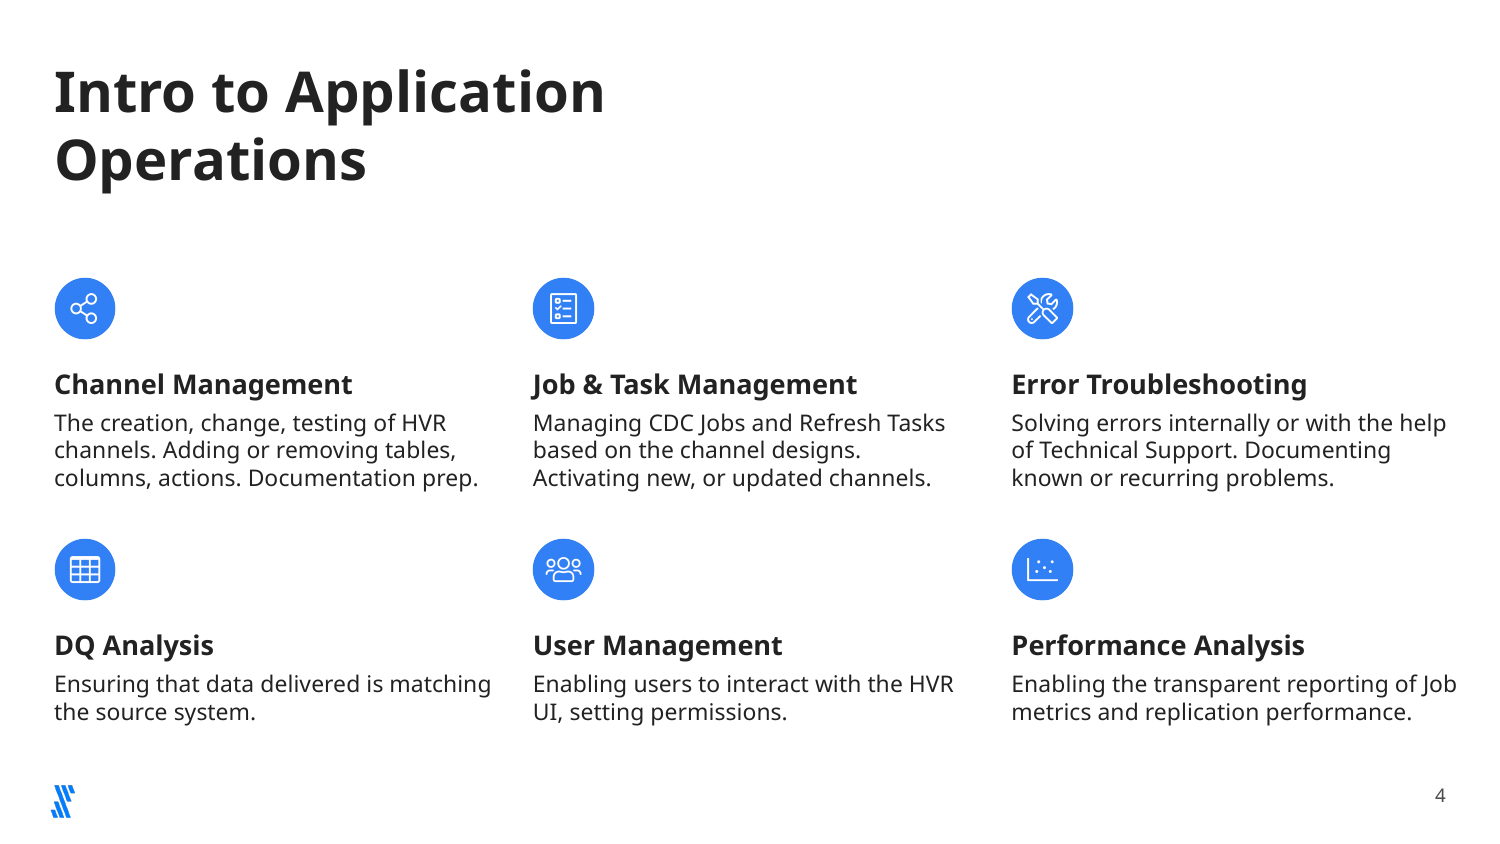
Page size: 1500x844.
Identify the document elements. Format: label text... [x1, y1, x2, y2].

picture [53, 276, 117, 340]
subtitle Channel Management [54, 367, 507, 408]
subtitle Enabling users to interact with the HVR UI, setting permissions. [532, 669, 985, 728]
subtitle Performance Analysis [1011, 628, 1464, 669]
picture [532, 538, 595, 601]
picture [53, 538, 117, 601]
subtitle Enabling the transparent reporting of Job metrics and replication performance. [1011, 669, 1464, 728]
picture [1011, 538, 1074, 601]
subtitle Solving errors internally or with the help of Technical Support. Documenting known or recurring problems. [1011, 408, 1464, 466]
subtitle The creation, change, testing of HVR channels. Adding or removing tables, columns, actions. Documentation prep. [54, 408, 507, 466]
subtitle User Management [532, 628, 985, 669]
subtitle Ensuring that data delivered is matching the source system. [54, 669, 507, 728]
picture [43, 778, 82, 825]
subtitle DQ Analysis [54, 628, 507, 669]
slide_number ‹#› [1408, 773, 1446, 820]
subtitle Error Troubleshooting [1011, 367, 1464, 408]
title Intro to Application Operations [54, 56, 915, 148]
picture [1011, 276, 1074, 340]
subtitle Job & Task Management [532, 367, 985, 408]
picture [532, 276, 595, 340]
subtitle Managing CDC Jobs and Refresh Tasks based on the channel designs. Activating new, or updated channels. [532, 408, 985, 466]
